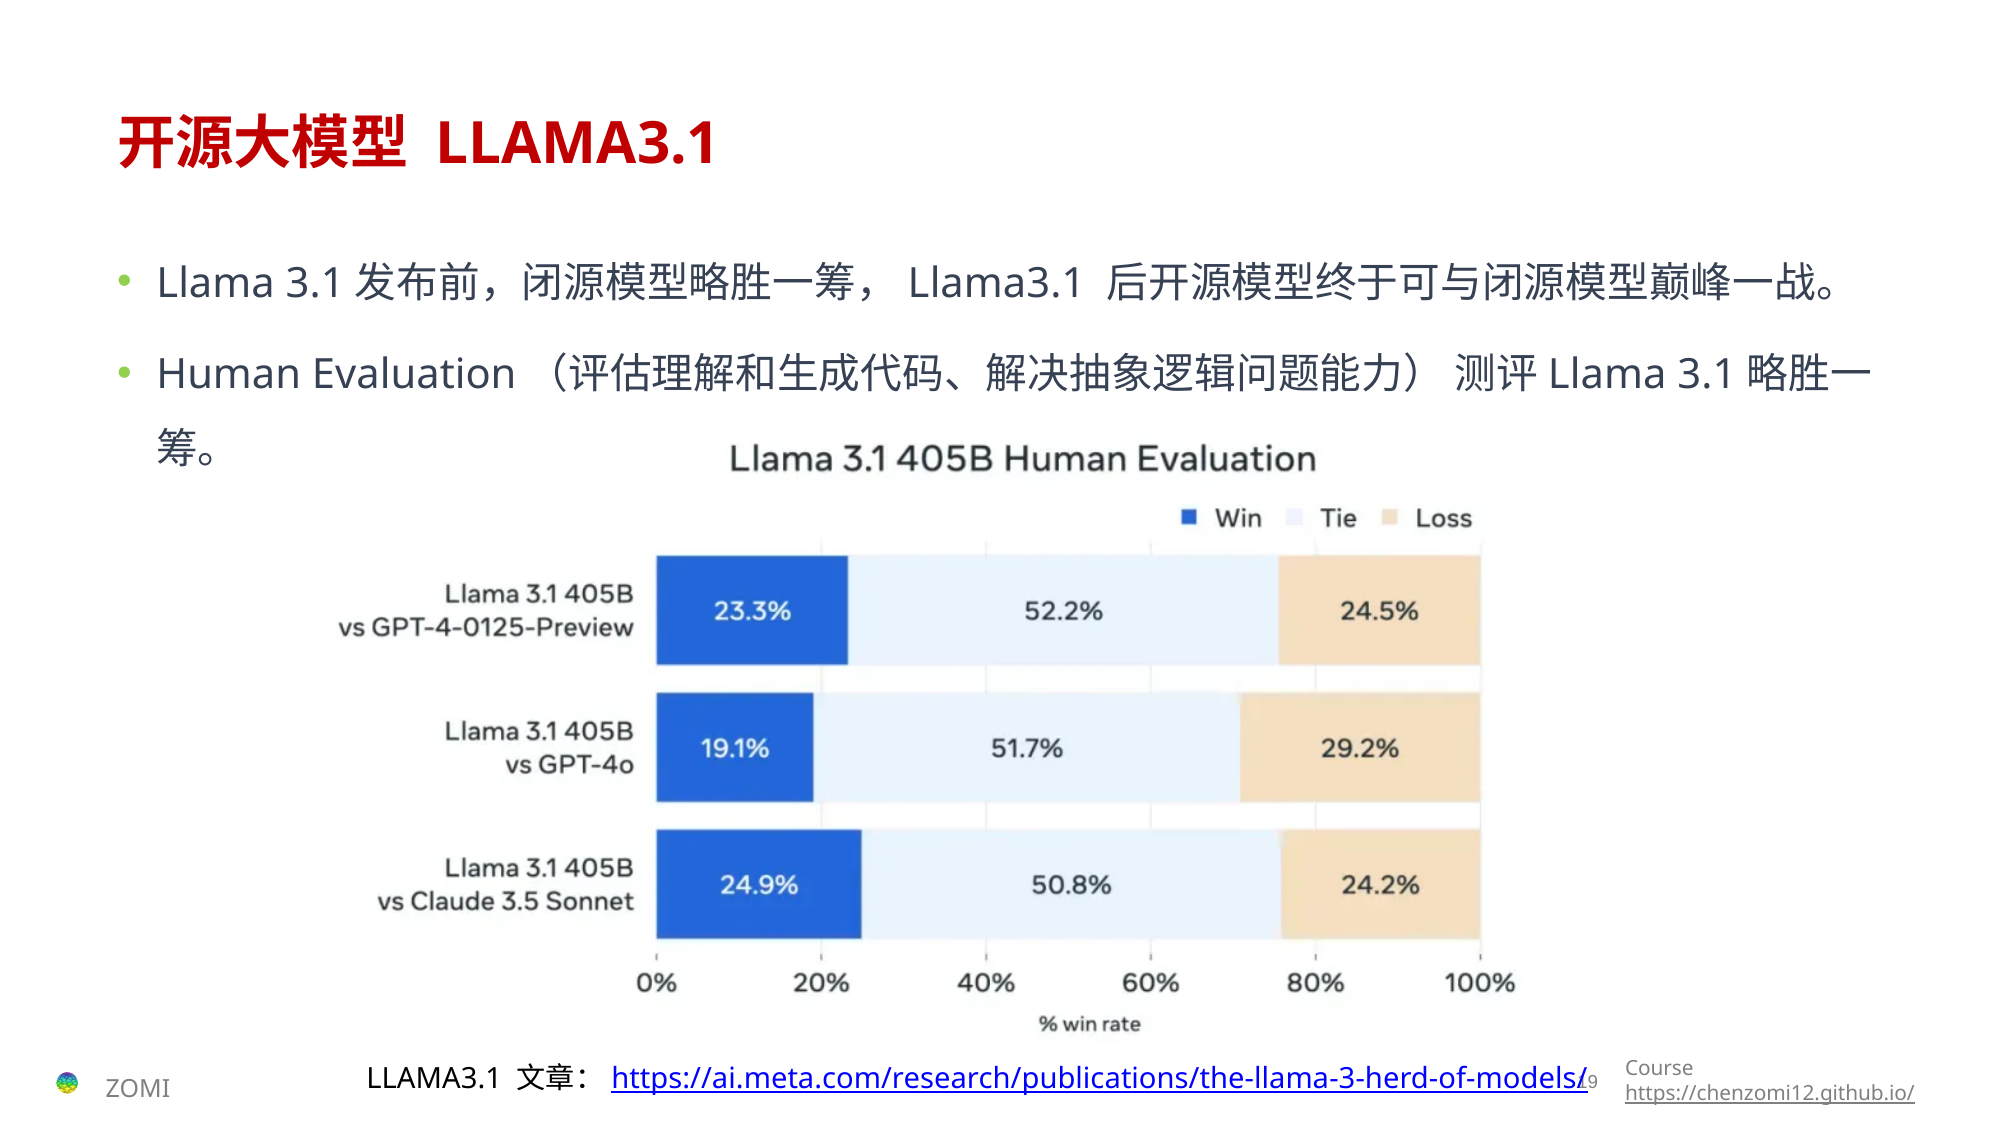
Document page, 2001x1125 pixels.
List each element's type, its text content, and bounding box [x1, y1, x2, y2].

list Llama 3.1发布前，闭源模型略胜一筹，Llama3.1 后开源模型终于可与闭源模型巅峰一战。 Human Evaluation（评估理解和生成代码、解决抽象逻辑问题能力） 测评Llama 3.1略胜一筹。 [102, 223, 1901, 1043]
text_box LLAMA3.1 文章：https://ai.meta.com/research/publications/the-llama-3-herd-of-models/ [78, 1052, 1877, 1107]
picture [318, 434, 1531, 1043]
title 开源大模型 LLAMA3.1 [102, 91, 1901, 189]
picture [57, 1073, 77, 1093]
